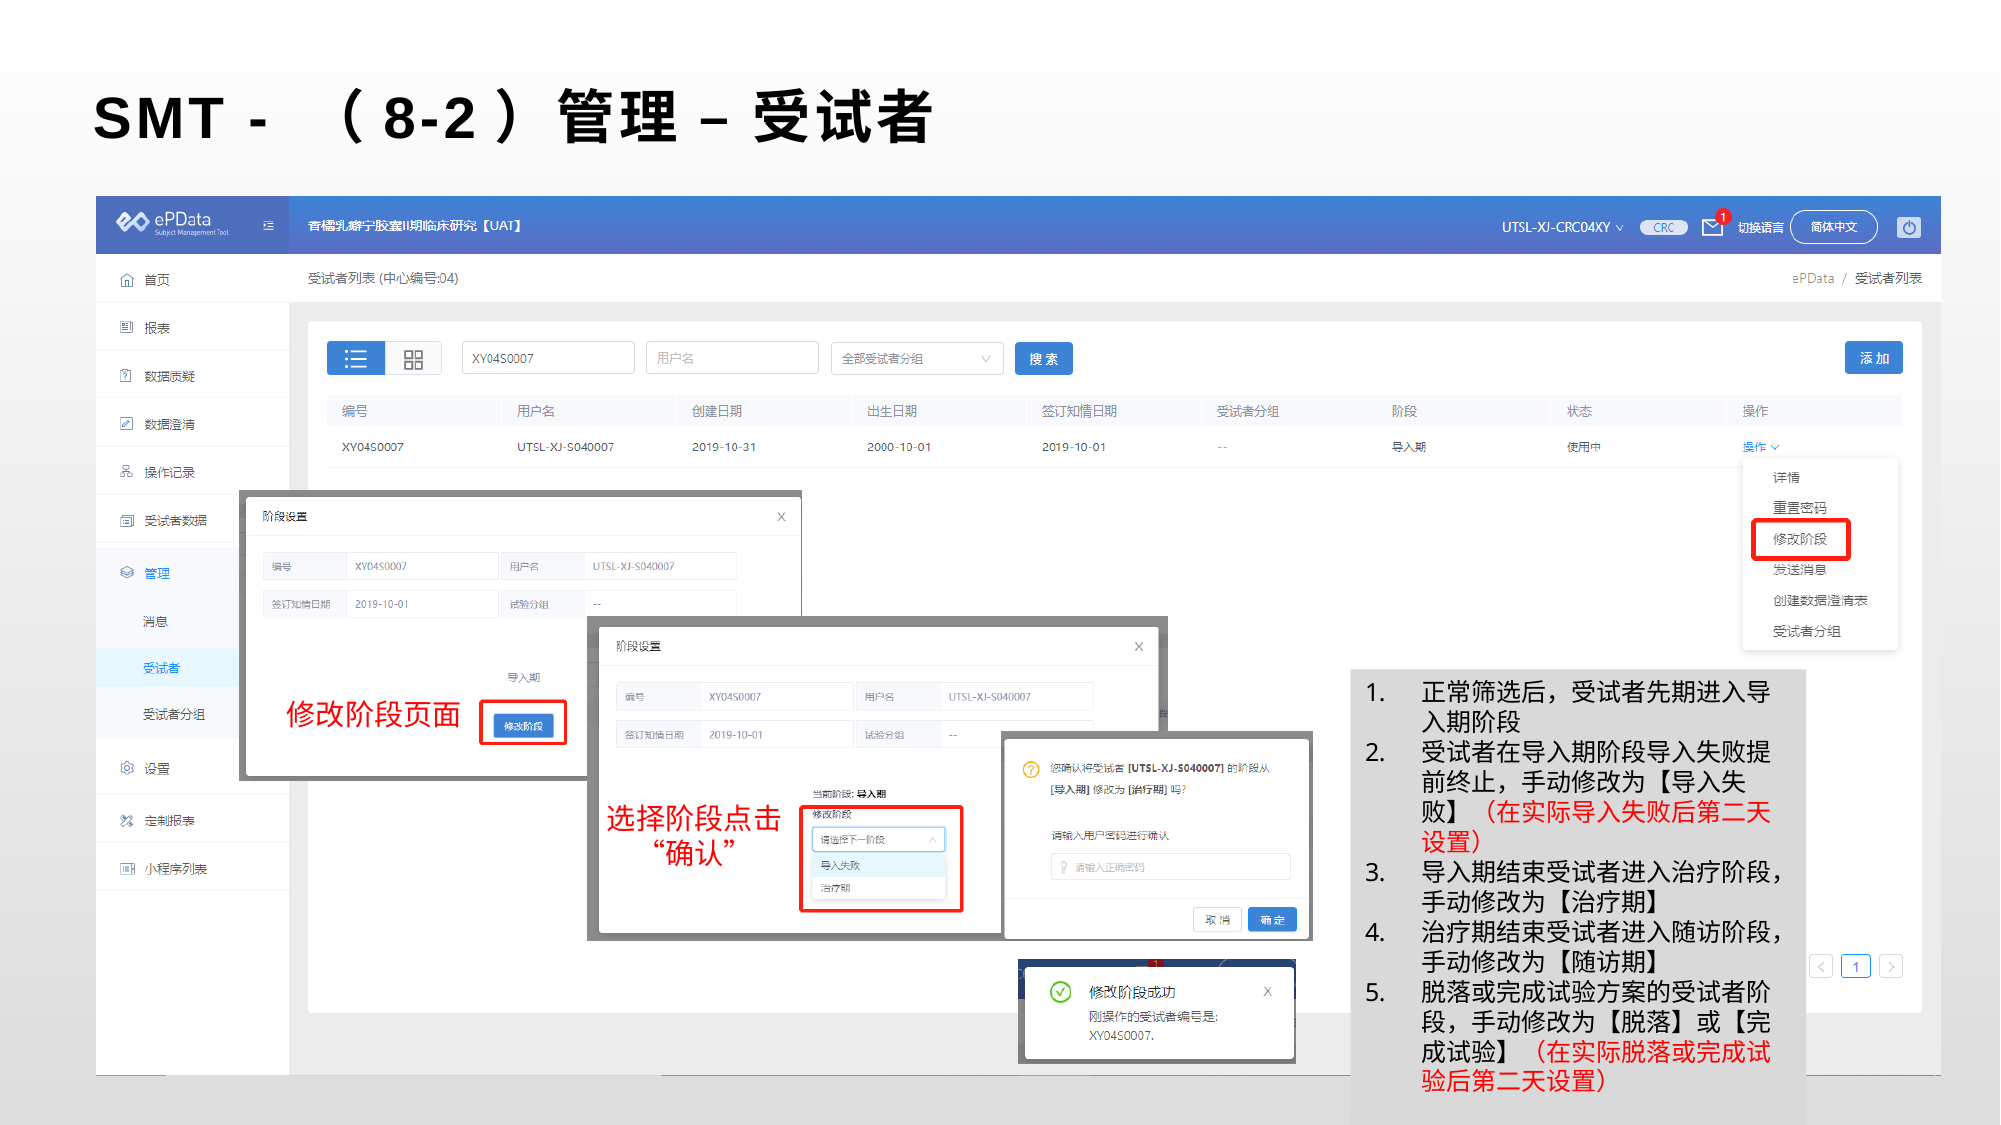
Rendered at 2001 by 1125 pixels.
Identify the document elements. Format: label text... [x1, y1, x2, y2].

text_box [127, 490, 802, 781]
picture [95, 196, 1941, 1076]
text_box 正常筛选后，受试者先期进入导入期阶段 受试者在导入期阶段导入失败提前终止，手动修改为【导入失败】（在实际导入失败后第二天设置） 导入期结束受试者进入治疗阶段，手动修改为【治疗期】 治疗期结束受试者进入随访阶段，手动修改为【随访期】 脱落或完成试验方案的受试者阶段，手动修改为【脱落】或【完成试验】（在实际脱落或完成试验后第二天设置） [1350, 1076, 1807, 1125]
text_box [586, 616, 1168, 941]
title SMT - （8-2）管理 – 受试者 [76, 74, 1857, 177]
